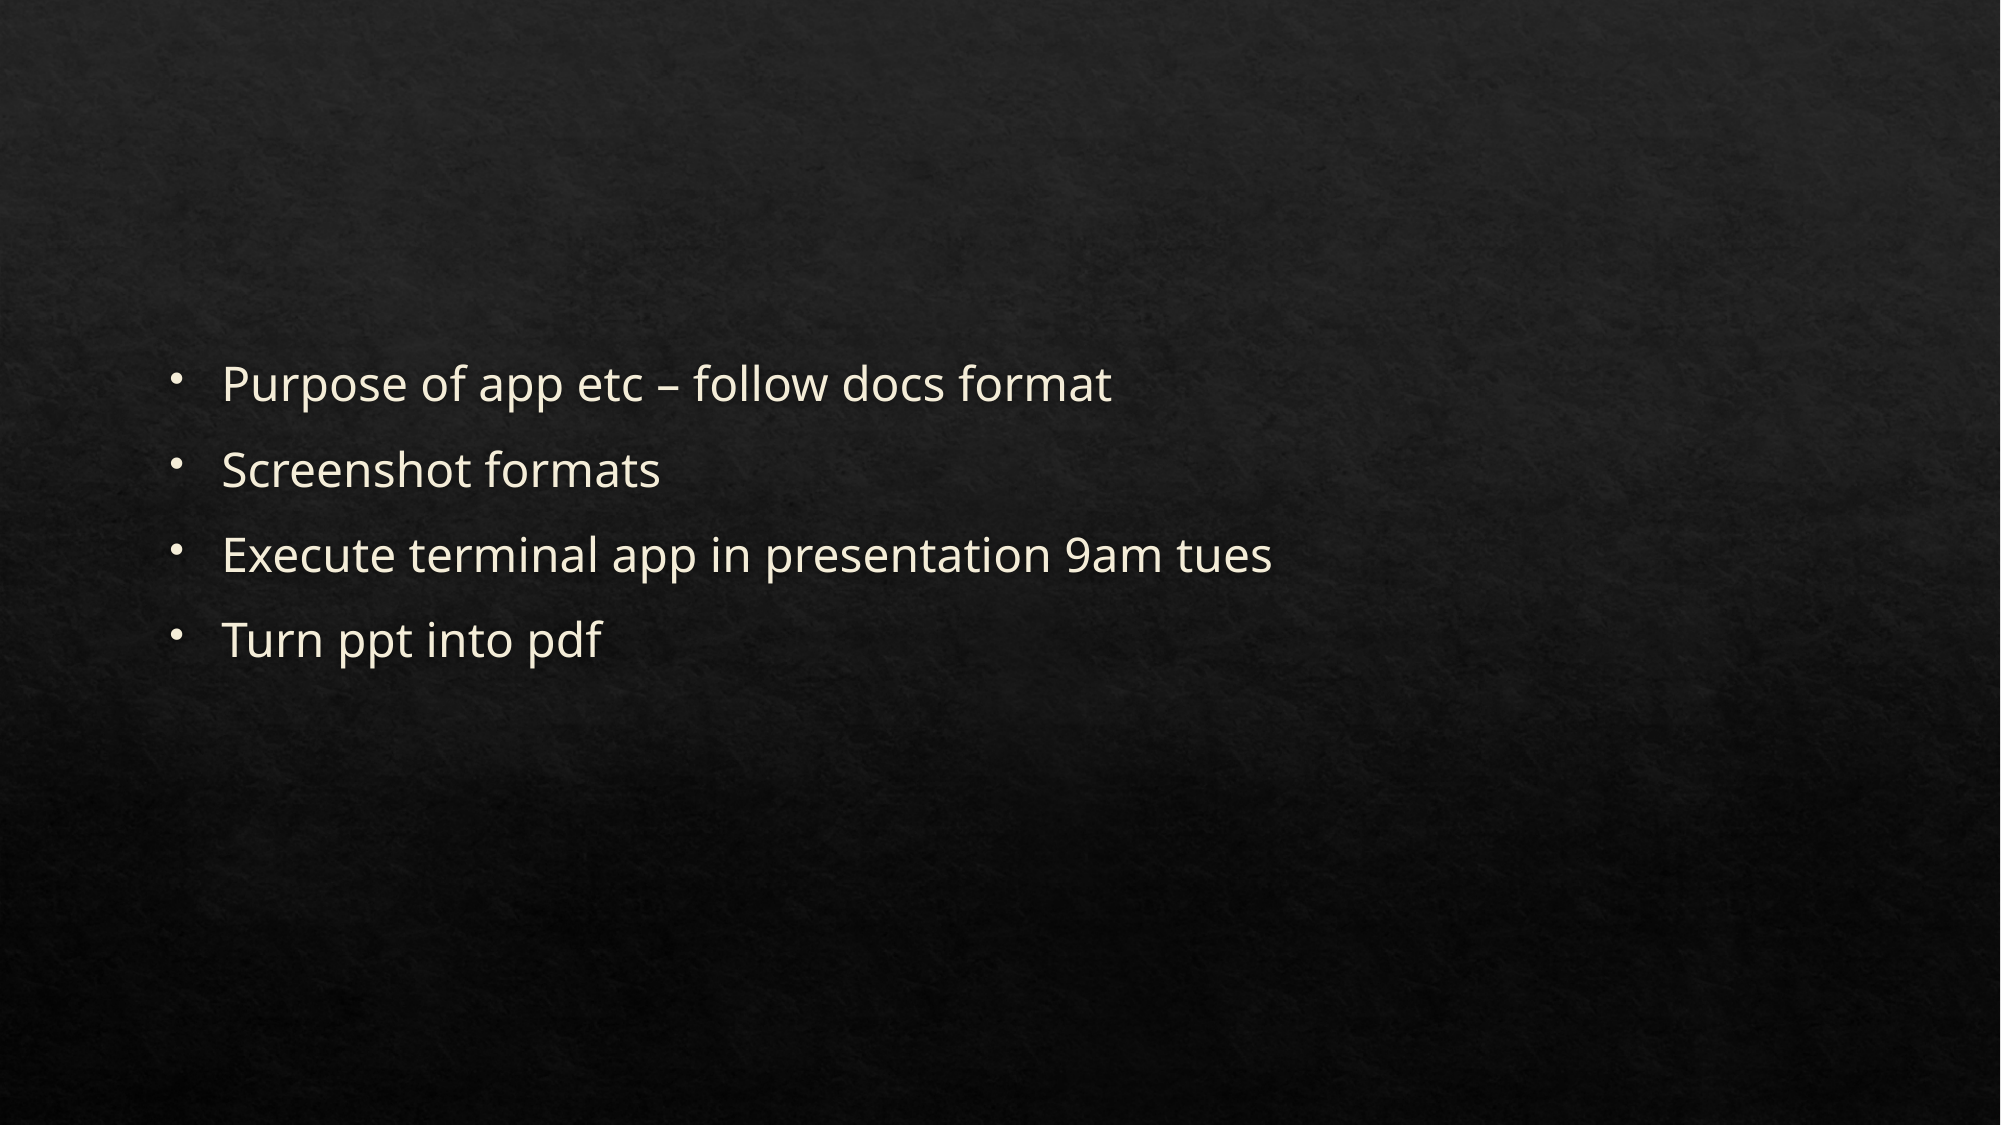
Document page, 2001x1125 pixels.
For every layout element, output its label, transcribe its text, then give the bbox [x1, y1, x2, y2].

list Purpose of app etc – follow docs format Screenshot formats Execute terminal app in presentation 9am tues Turn ppt into pdf [149, 340, 1849, 950]
